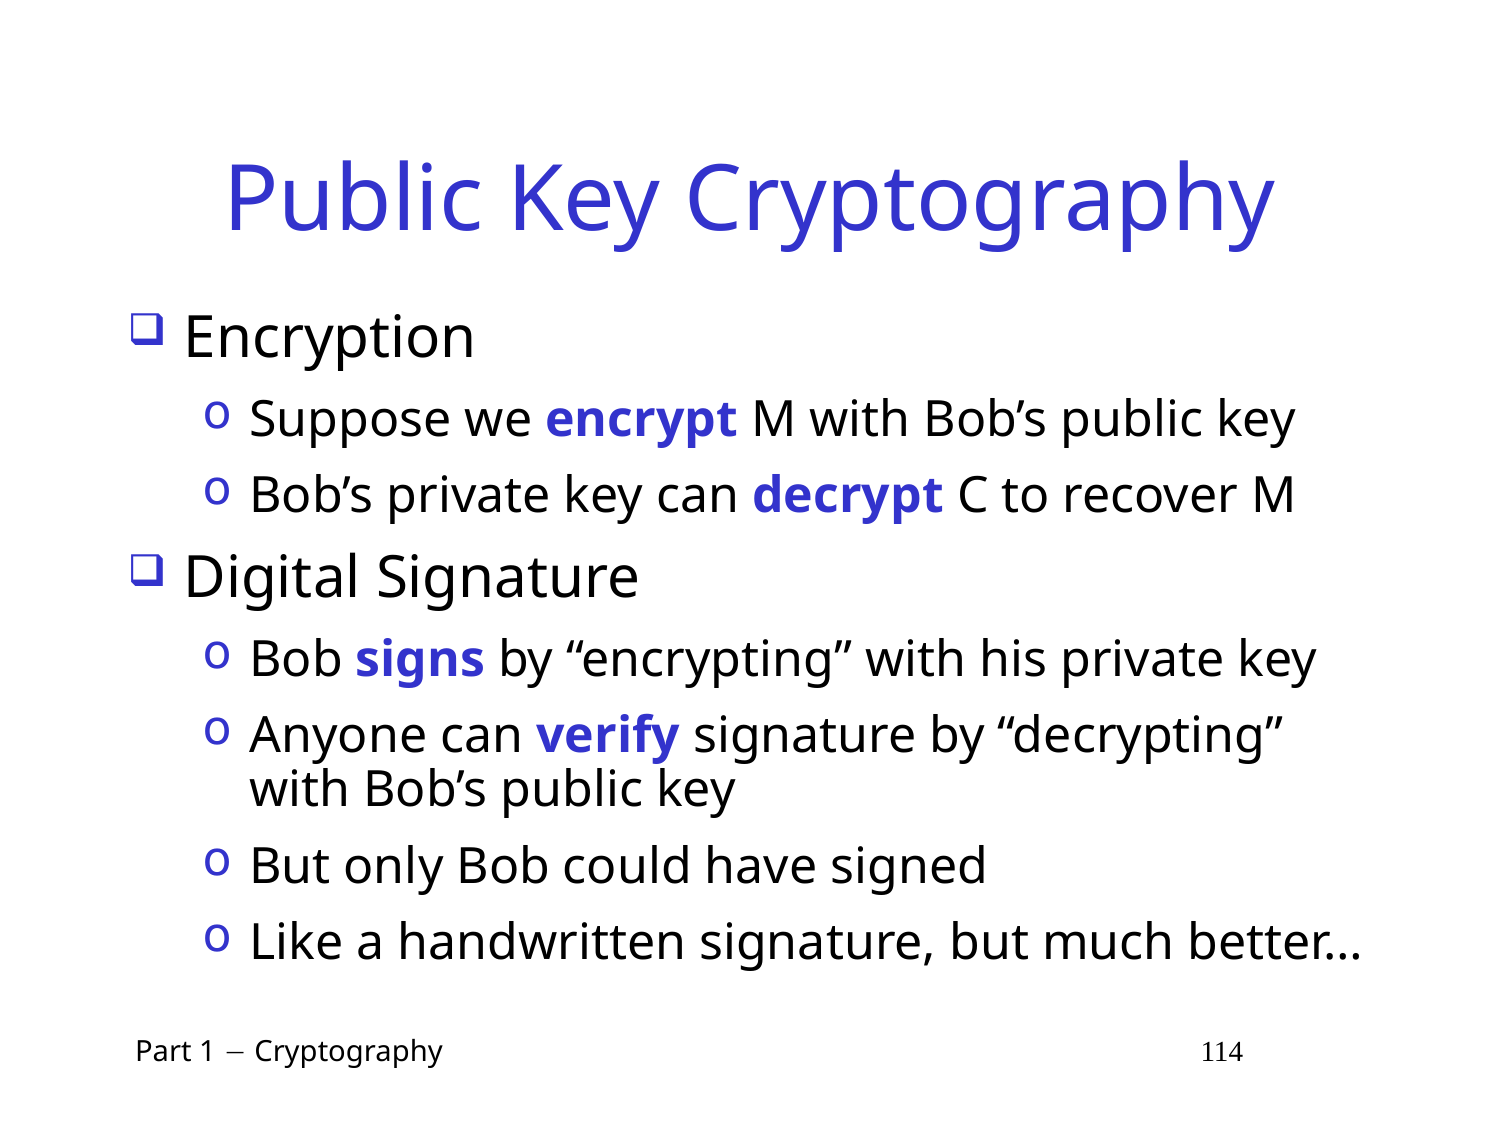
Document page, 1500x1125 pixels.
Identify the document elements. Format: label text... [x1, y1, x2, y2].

title Public Key Cryptography [112, 99, 1388, 288]
footer Part 1  Cryptography 114 [112, 1024, 1401, 1101]
list Encryption Suppose we encrypt M with Bob’s public key Bob’s private key can decrypt C to recover M Digital Signature Bob signs by “encrypting” with his private key Anyone can verify signature by “decrypting” with Bob’s public key But only Bob could have signed Like a handwritten signature, but much better… [112, 299, 1388, 988]
